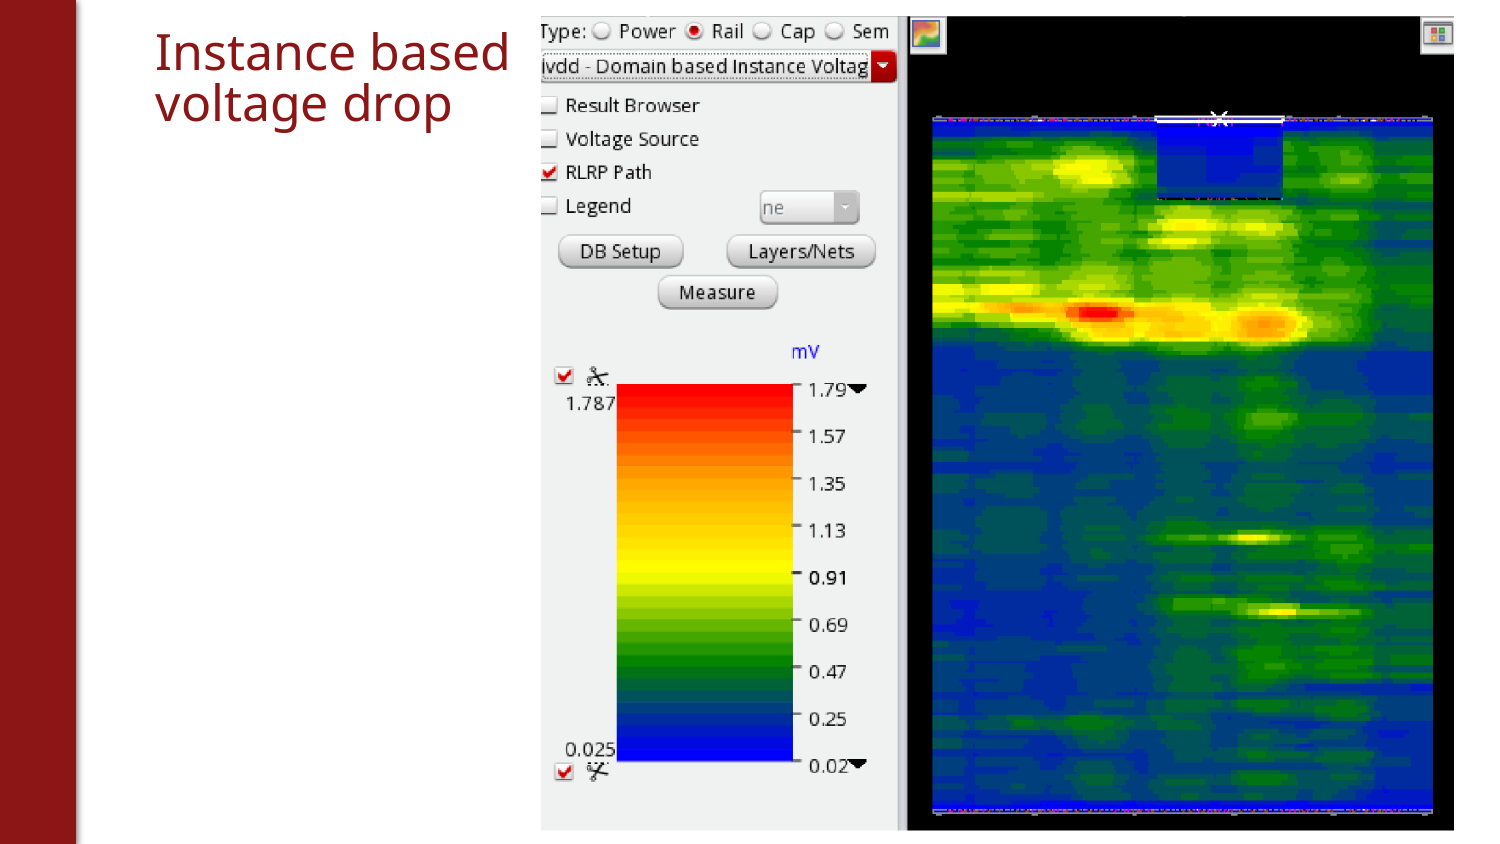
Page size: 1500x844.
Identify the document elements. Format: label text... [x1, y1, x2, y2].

picture [536, 16, 1455, 831]
title Instance based voltage drop [155, 58, 528, 140]
